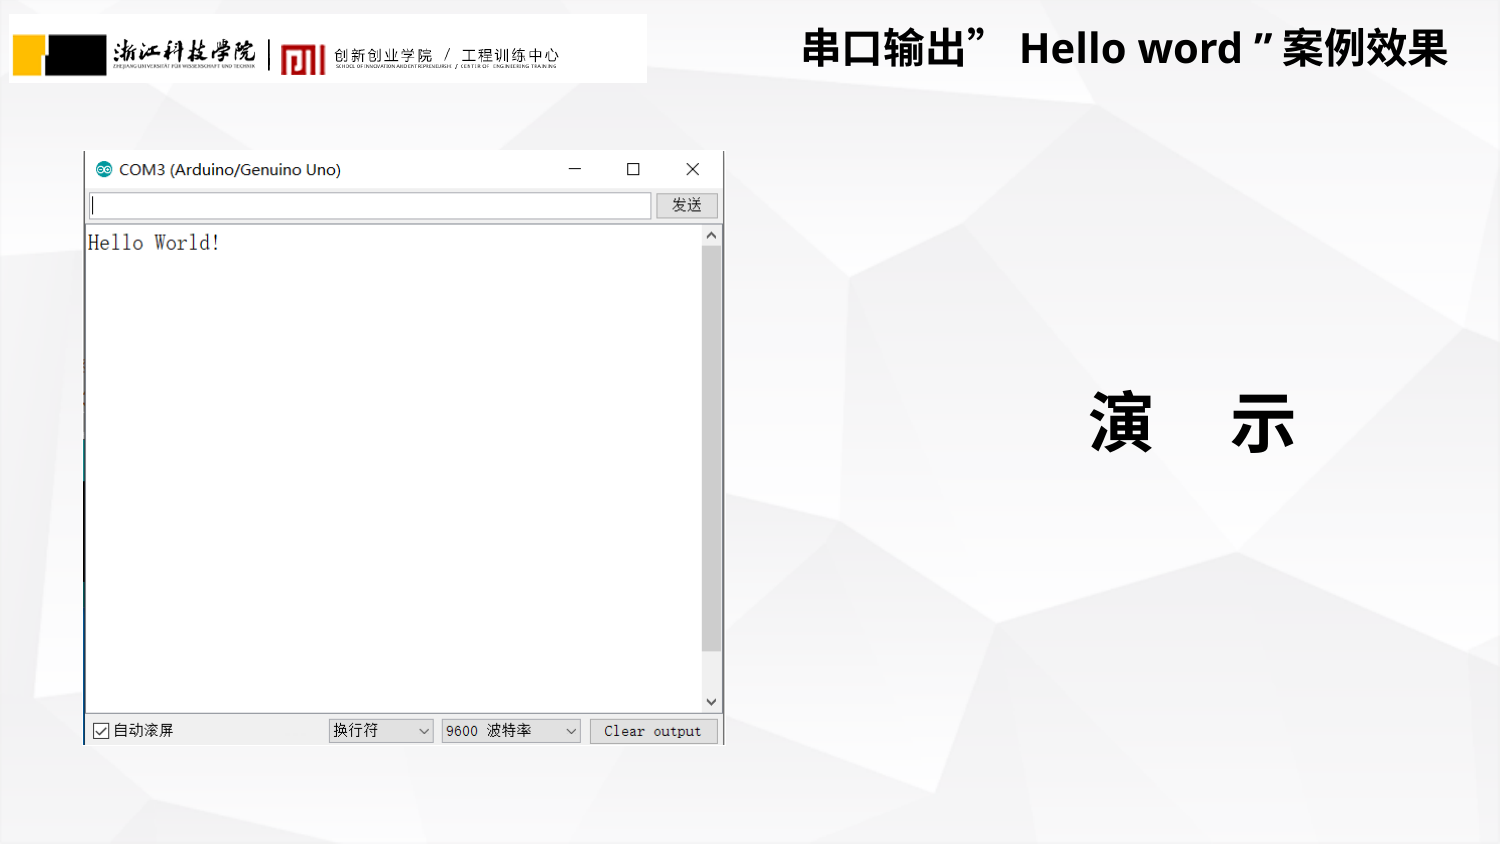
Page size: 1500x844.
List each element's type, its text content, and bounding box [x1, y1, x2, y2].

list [8, 14, 647, 84]
text_box 演 示 [1033, 373, 1353, 469]
picture [0, 0, 1500, 844]
text_box 串口输出”Hello word ”案例效果 [749, 14, 1500, 80]
